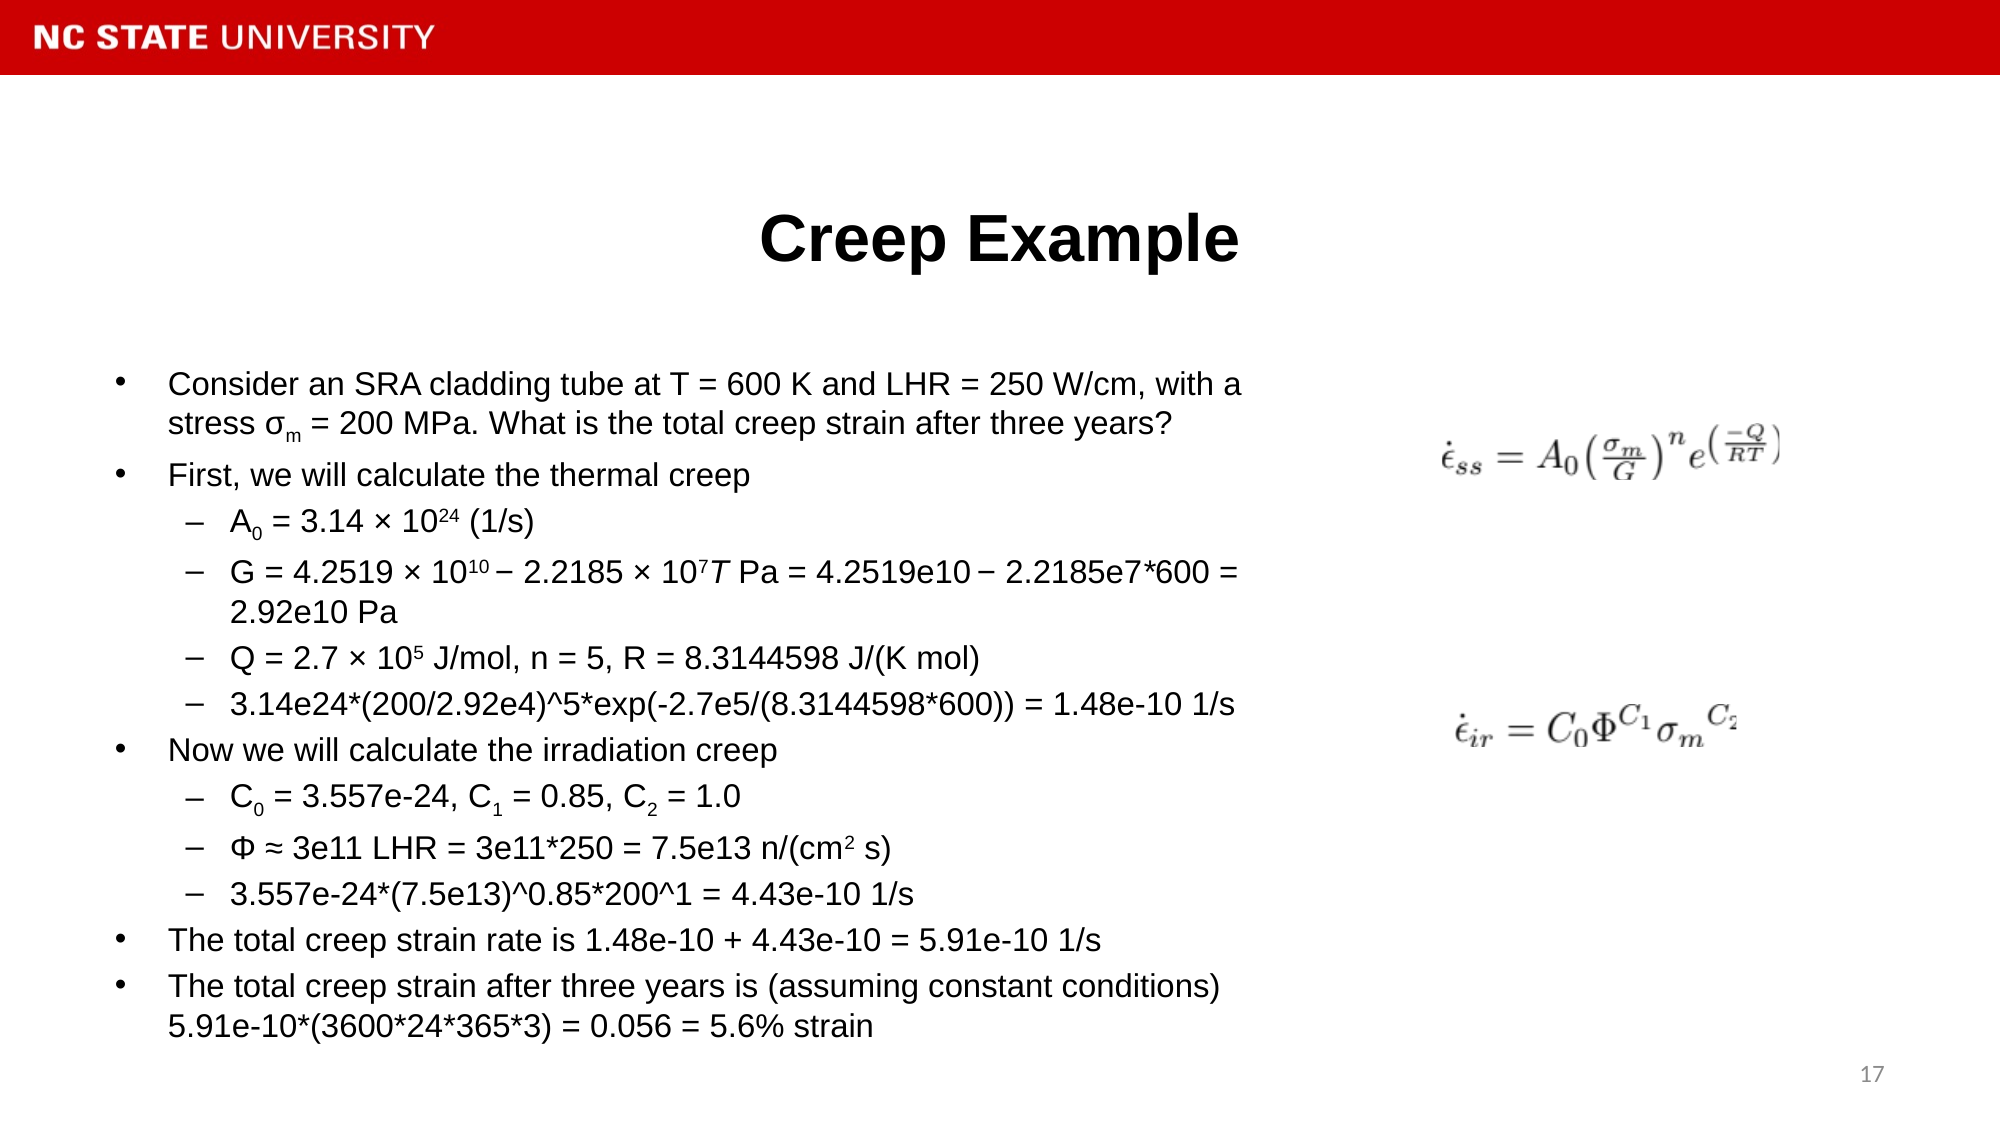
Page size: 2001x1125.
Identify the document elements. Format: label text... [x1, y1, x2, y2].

list Consider an SRA cladding tube at T = 600 K and LHR = 250 W/cm, with a stress σm = 200 MPa. What is the total creep strain after three years? First, we will calculate the thermal creep A0 = 3.14 × 1024 (1/s) G = 4.2519 × 1010 − 2.2185 × 107T Pa = 4.2519e10 − 2.2185e7*600 = 2.92e10 Pa Q = 2.7 × 105 J/mol, n = 5, R = 8.3144598 J/(K mol) 3.14e24*(200/2.92e4)^5*exp(-2.7e5/(8.3144598*600)) = 1.48e-10 1/s Now we will calculate the irradiation creep C0 = 3.557e-24, C1 = 0.85, C2 = 1.0 Φ ≈ 3e11 LHR = 3e11*250 = 7.5e13 n/(cm2 s) 3.557e-24*(7.5e13)^0.85*200^1 = 4.43e-10 1/s The total creep strain rate is 1.48e-10 + 4.43e-10 = 5.91e-10 1/s The total creep strain after three years is (assuming constant conditions) 5.91e-10*(3600*24*365*3) = 0.056 = 5.6% strain [99, 354, 1340, 1055]
slide_number 17 [1433, 1042, 1900, 1103]
picture [1441, 423, 1780, 481]
picture [0, 0, 2000, 75]
title Creep Example [99, 147, 1900, 323]
picture [1454, 704, 1737, 747]
